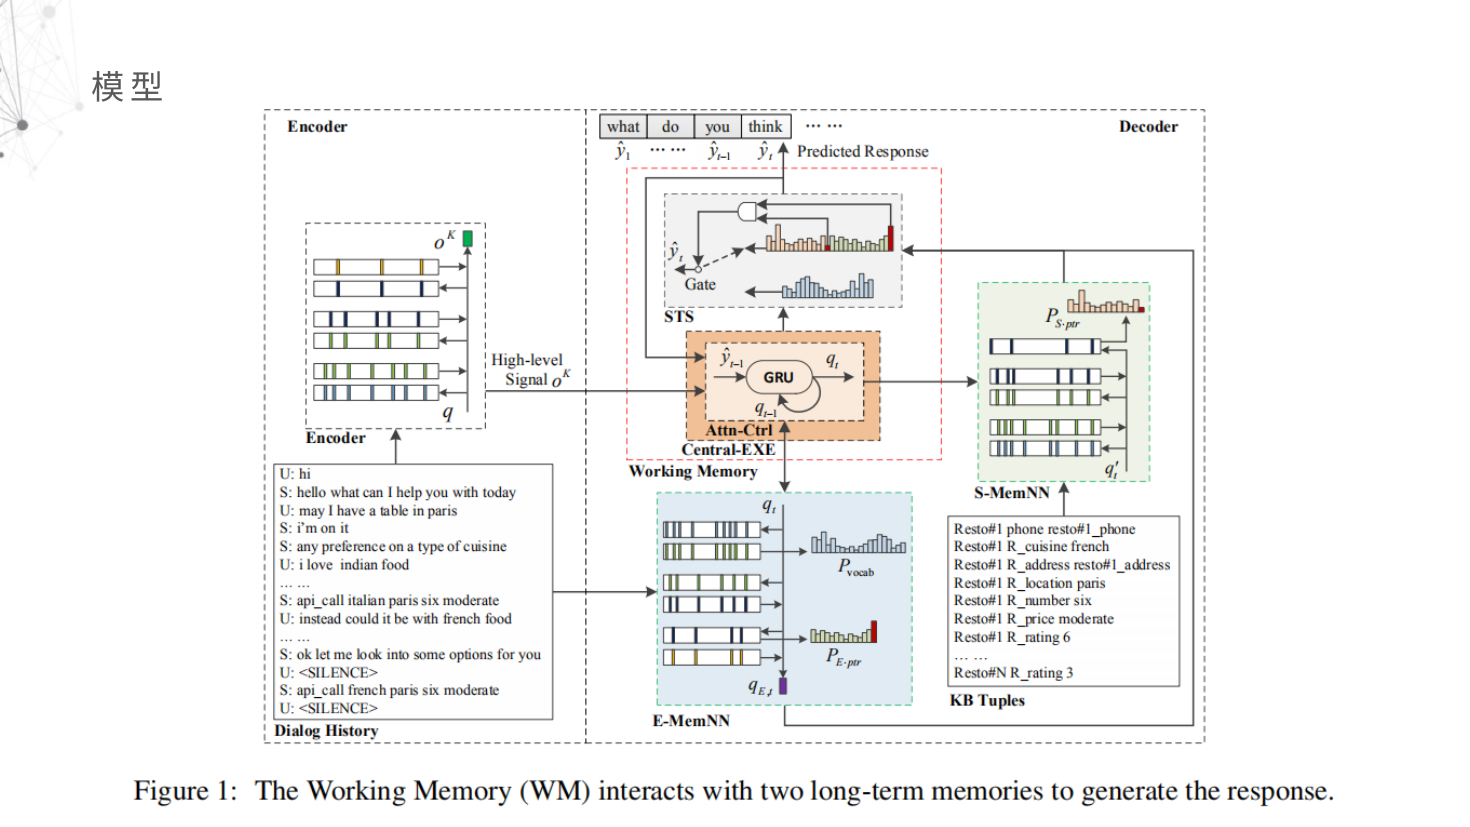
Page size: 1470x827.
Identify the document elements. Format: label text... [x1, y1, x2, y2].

text_box 模型 [76, 74, 180, 114]
picture [0, 0, 1346, 817]
